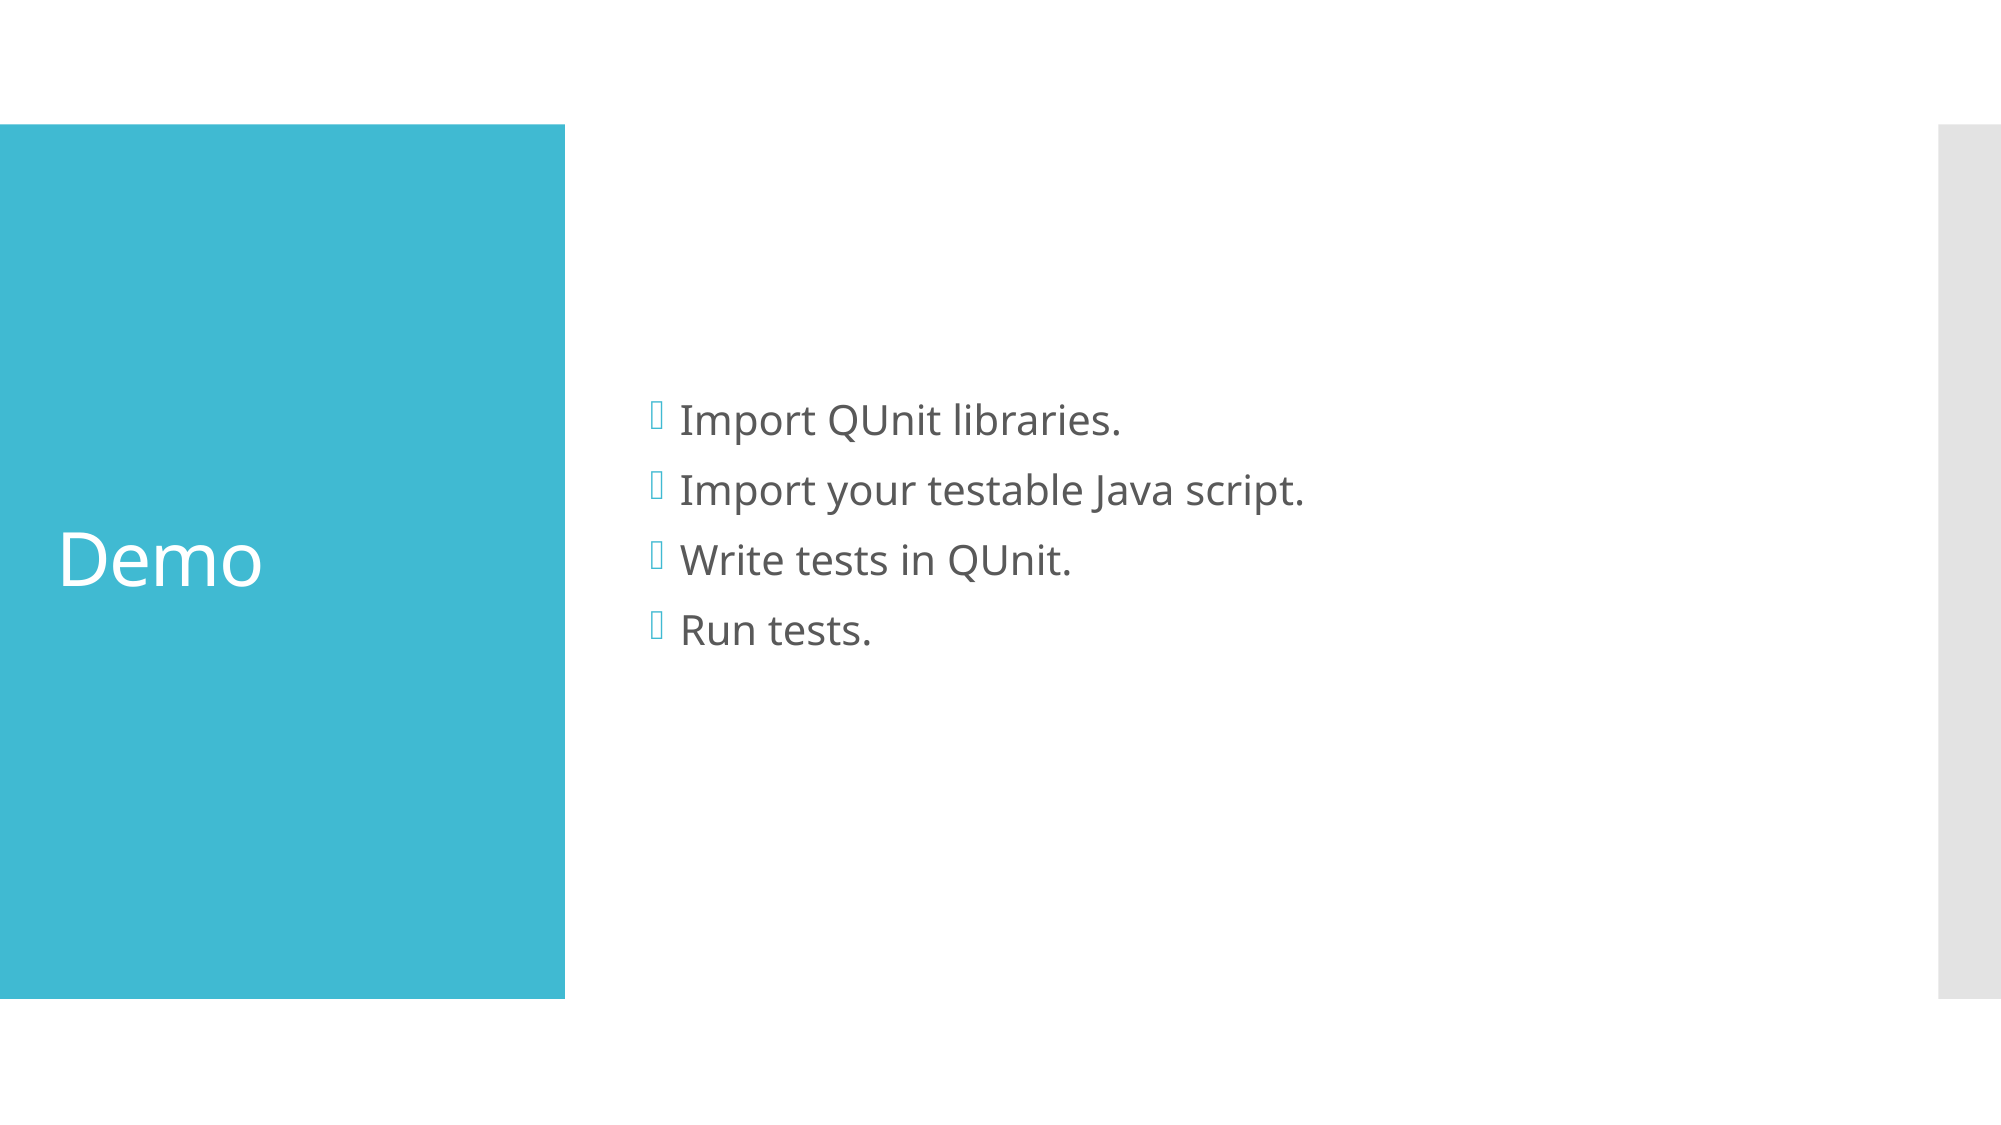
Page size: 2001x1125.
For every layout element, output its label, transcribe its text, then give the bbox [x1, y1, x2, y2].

title Demo [41, 184, 525, 940]
list Import QUnit libraries. Import your testable Java script. Write tests in QUnit. Run tests. [634, 141, 1835, 982]
